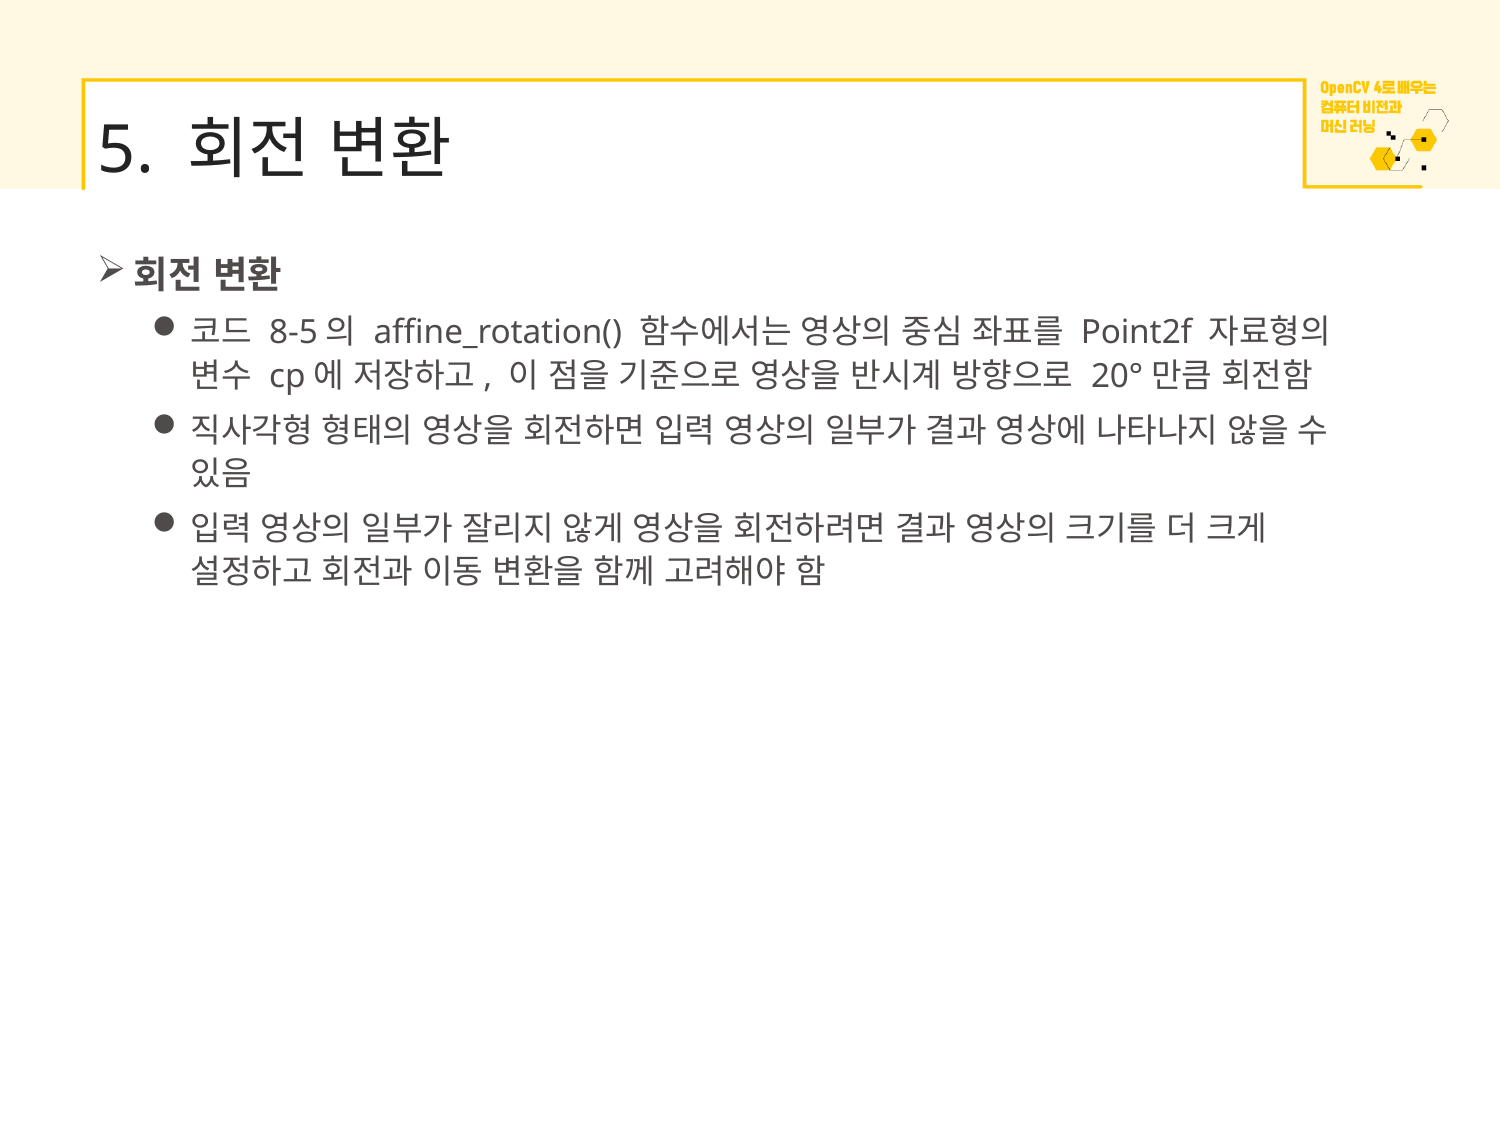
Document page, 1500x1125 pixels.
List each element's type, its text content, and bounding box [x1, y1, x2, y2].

list 회전 변환 코드 8-5의 affine_rotation() 함수에서는 영상의 중심 좌표를 Point2f 자료형의 변수 cp에 저장하고, 이 점을 기준으로 영상을 반시계 방향으로 20°만큼 회전함 직사각형 형태의 영상을 회전하면 입력 영상의 일부가 결과 영상에 나타나지 않을 수 있음 입력 영상의 일부가 잘리지 않게 영상을 회전하려면 결과 영상의 크기를 더 크게 설정하고 회전과 이동 변환을 함께 고려해야 함 [81, 239, 1412, 1054]
picture [0, 0, 1500, 1125]
title 5. 회전 변환 [82, 61, 1413, 193]
